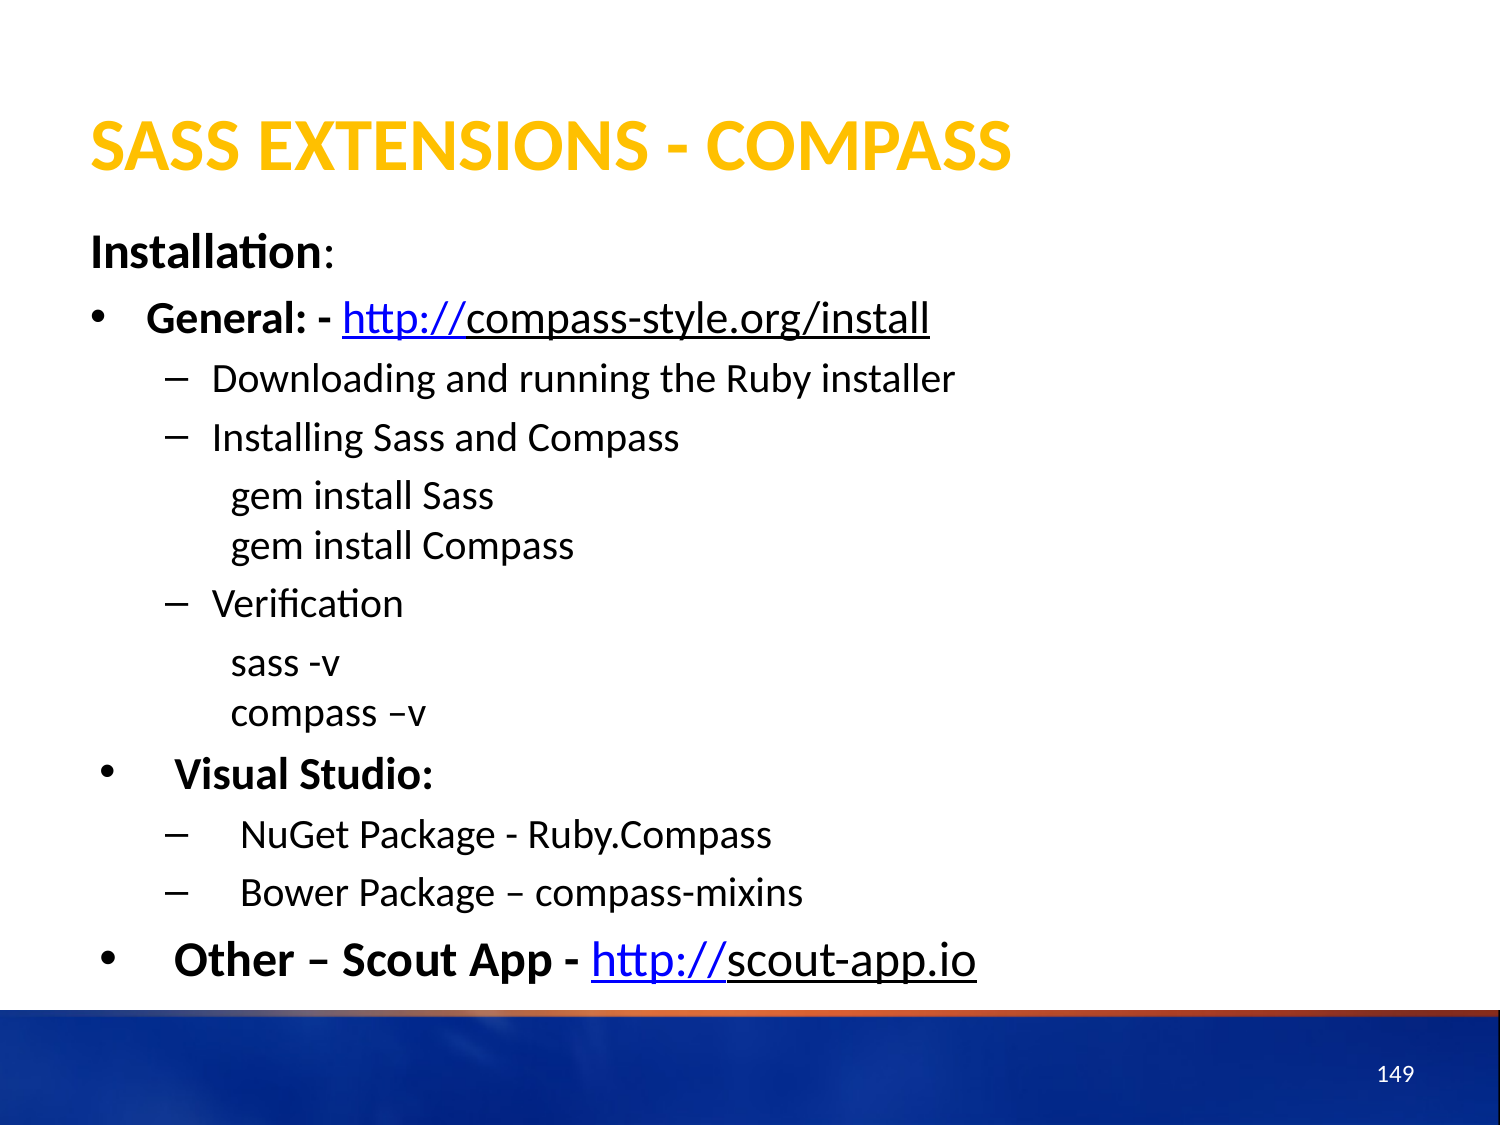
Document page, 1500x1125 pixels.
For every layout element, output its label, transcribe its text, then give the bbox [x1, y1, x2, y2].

picture [0, 1010, 1500, 1125]
title SASS Extensions - Compass [75, 93, 1425, 188]
list Installation: General: - http://compass-style.org/install Downloading and running the Ruby installer Installing Sass and Compass gem install Sass gem install Compass Verification sass -v compass –v Visual Studio: NuGet Package - Ruby.Compass Bower Package – compass-mixins Other – Scout App - http://scout-app.io [75, 210, 1425, 409]
slide_number 149 [1215, 1042, 1430, 1103]
